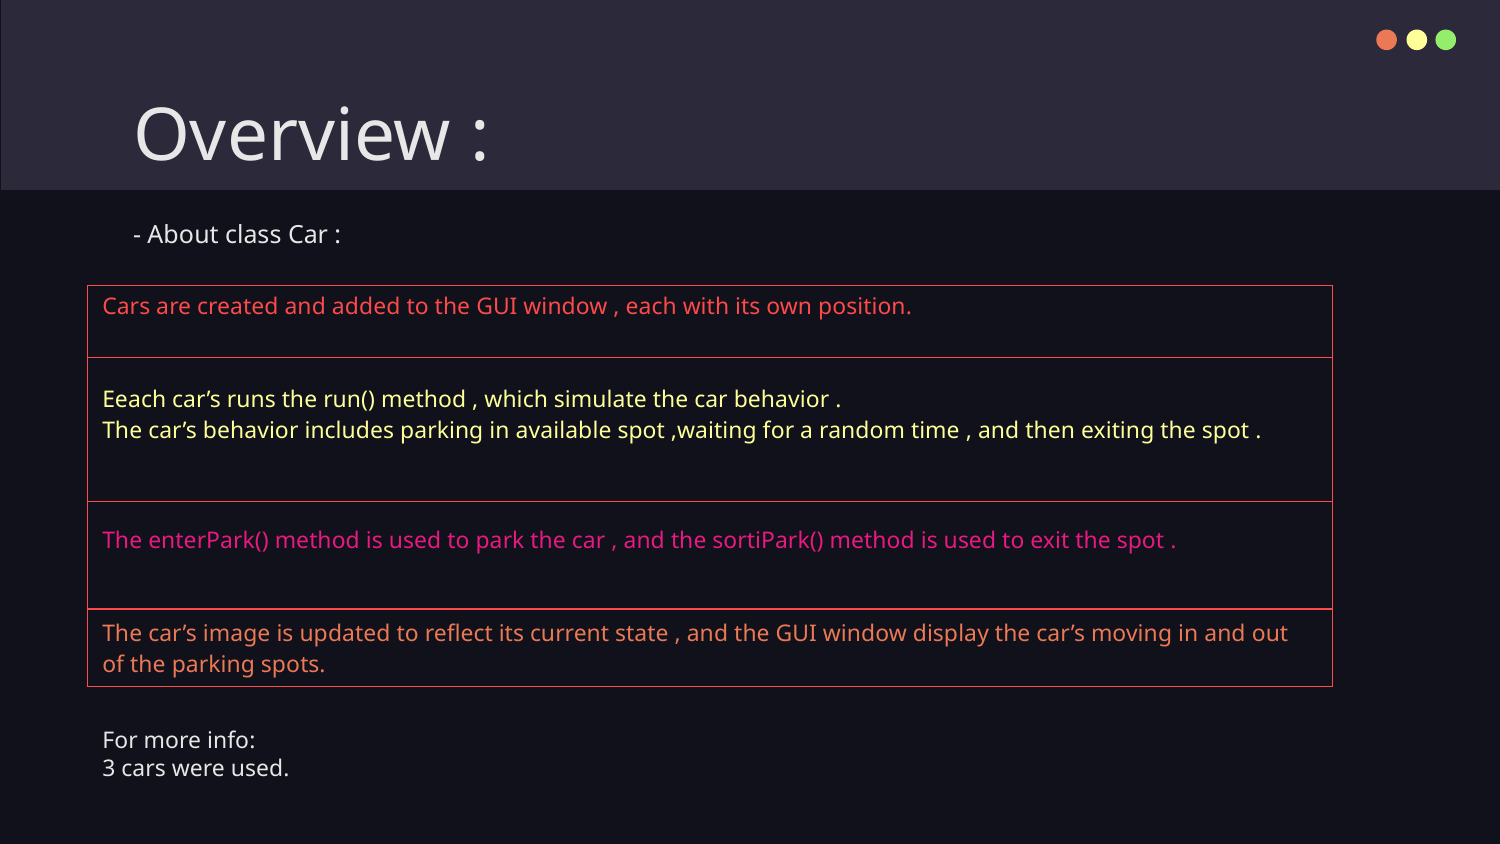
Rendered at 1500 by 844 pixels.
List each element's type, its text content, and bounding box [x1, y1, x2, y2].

table_header Cars are created and added to the GUI window , each with its own position. [88, 286, 1332, 357]
title Overview : [118, 72, 1382, 167]
table_cell Eeach car’s runs the run() method , which simulate the car behavior . The car’s behavior includes parking in available spot ,waiting for a random time , and then exiting the spot . [88, 358, 1332, 501]
text_box For more info: 3 cars were used. [87, 710, 643, 787]
list - About class Car : [118, 199, 1382, 661]
table_cell The car’s image is updated to reflect its current state , and the GUI window display the car’s moving in and out of the parking spots. [88, 610, 1332, 686]
text_box [660, 679, 1383, 756]
table_cell The enterPark() method is used to park the car , and the sortiPark() method is used to exit the spot . [88, 502, 1332, 608]
